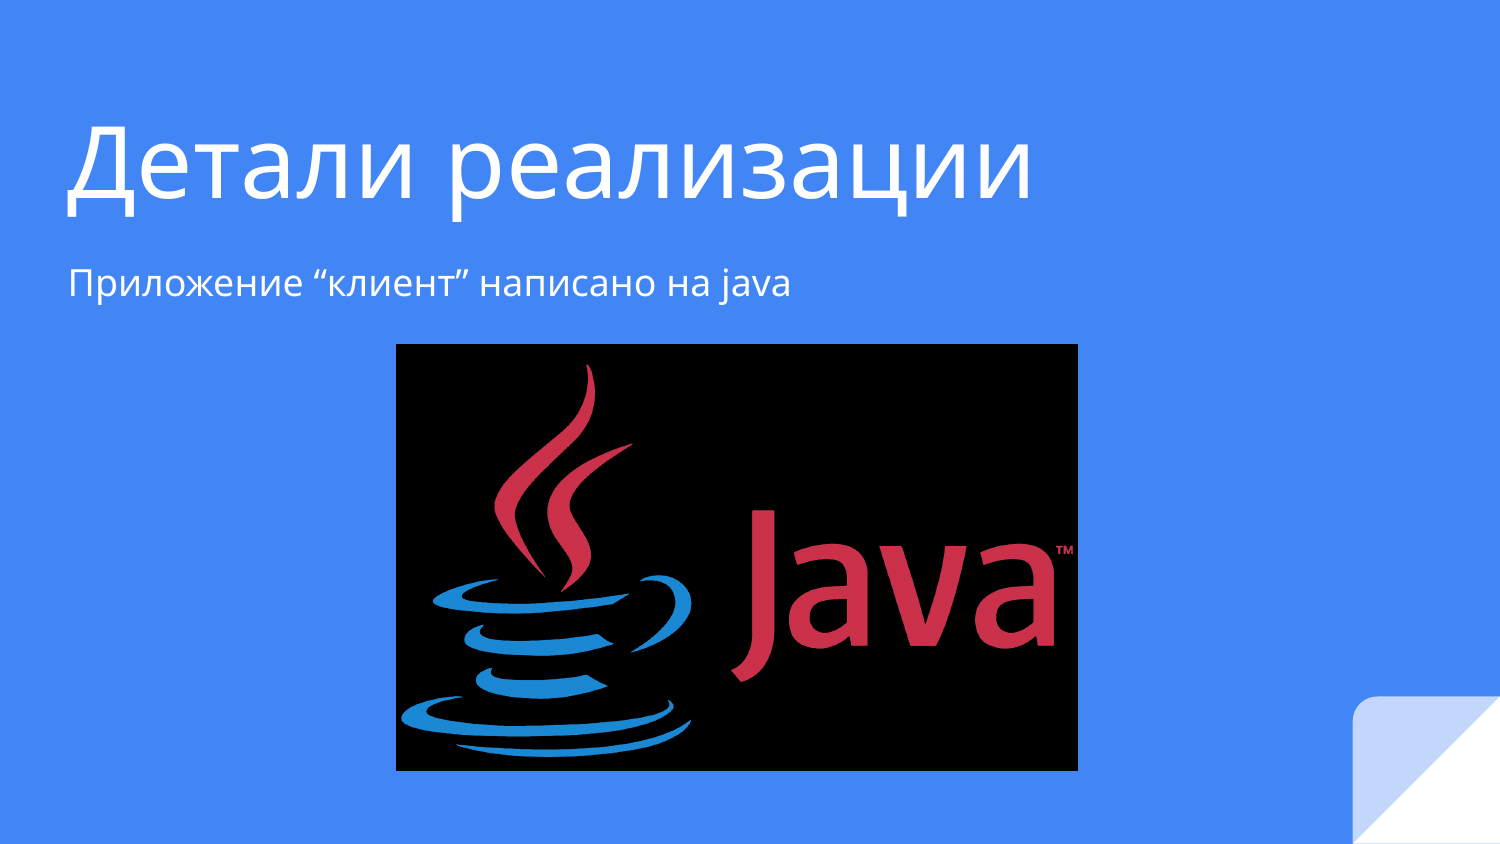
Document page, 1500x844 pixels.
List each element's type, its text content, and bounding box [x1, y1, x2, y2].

subtitle Приложение “клиент” написано на java [52, 244, 1486, 627]
picture [396, 344, 1078, 771]
title Детали реализации [52, 80, 1402, 234]
